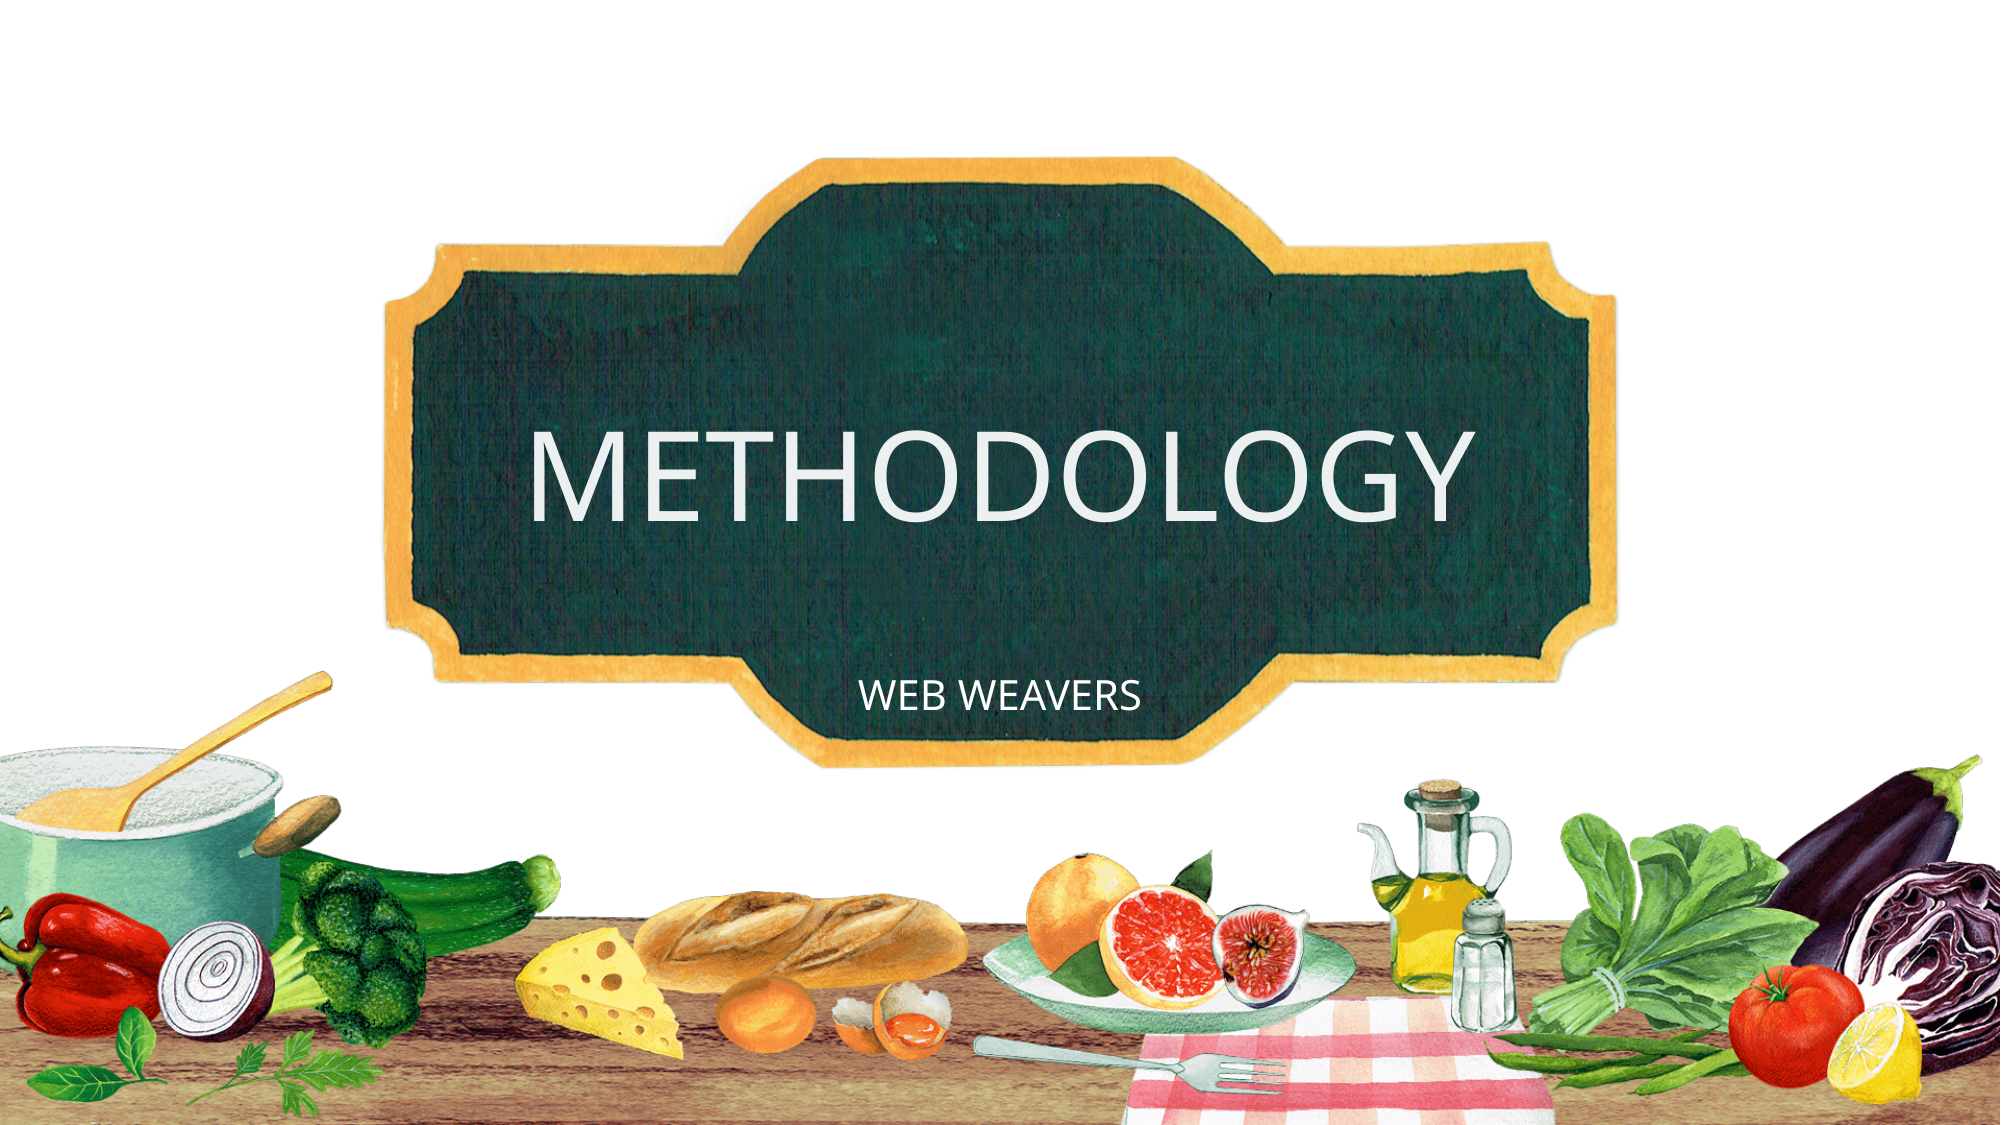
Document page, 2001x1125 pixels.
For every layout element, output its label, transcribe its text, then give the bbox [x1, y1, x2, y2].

text_box WEB WEAVERS [739, 661, 1261, 772]
title METHODOLOGY [418, 281, 1582, 662]
picture [0, 150, 2000, 1125]
